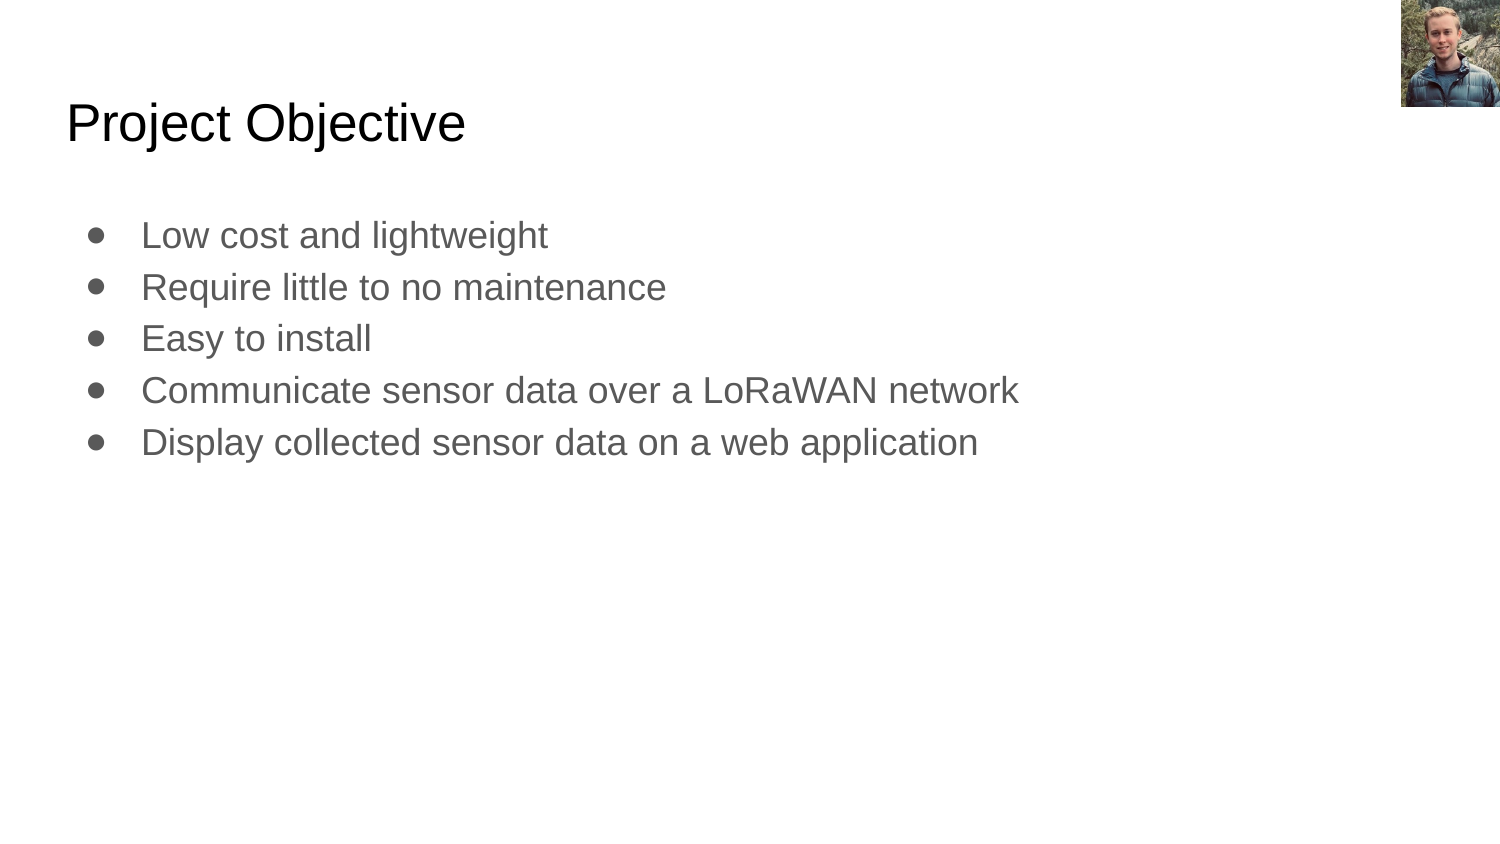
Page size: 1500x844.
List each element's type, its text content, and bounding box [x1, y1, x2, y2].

picture [1400, 0, 1500, 108]
list Low cost and lightweight Require little to no maintenance Easy to install Communicate sensor data over a LoRaWAN network Display collected sensor data on a web application [51, 189, 1449, 750]
title Project Objective [51, 72, 1449, 167]
